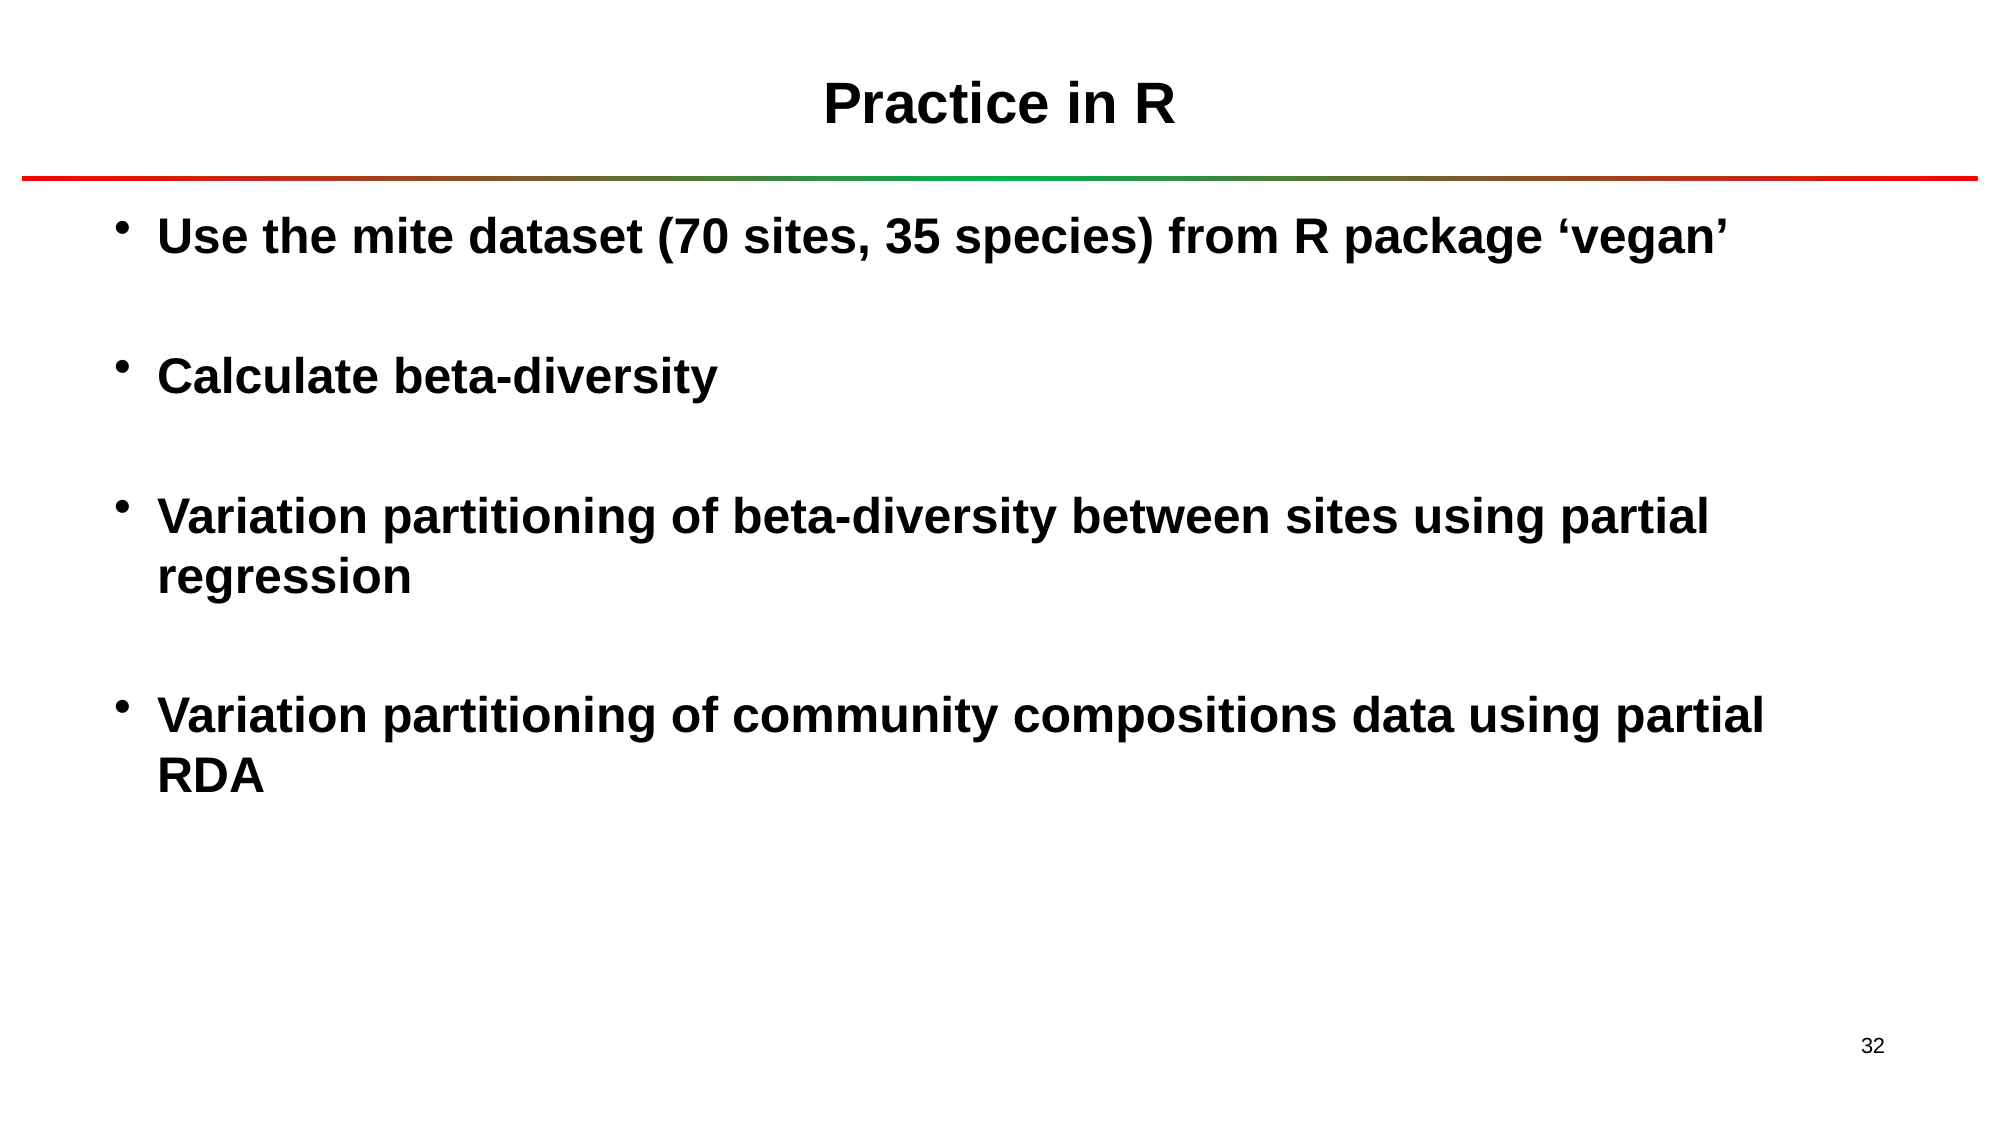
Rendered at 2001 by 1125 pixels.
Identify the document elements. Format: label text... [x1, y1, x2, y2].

slide_number 32 [1433, 1024, 1900, 1103]
list Use the mite dataset (70 sites, 35 species) from R package ‘vegan’ Calculate beta-diversity Variation partitioning of beta-diversity between sites using partial regression Variation partitioning of community compositions data using partial RDA [99, 195, 1900, 1024]
title Practice in R [99, 20, 1900, 181]
